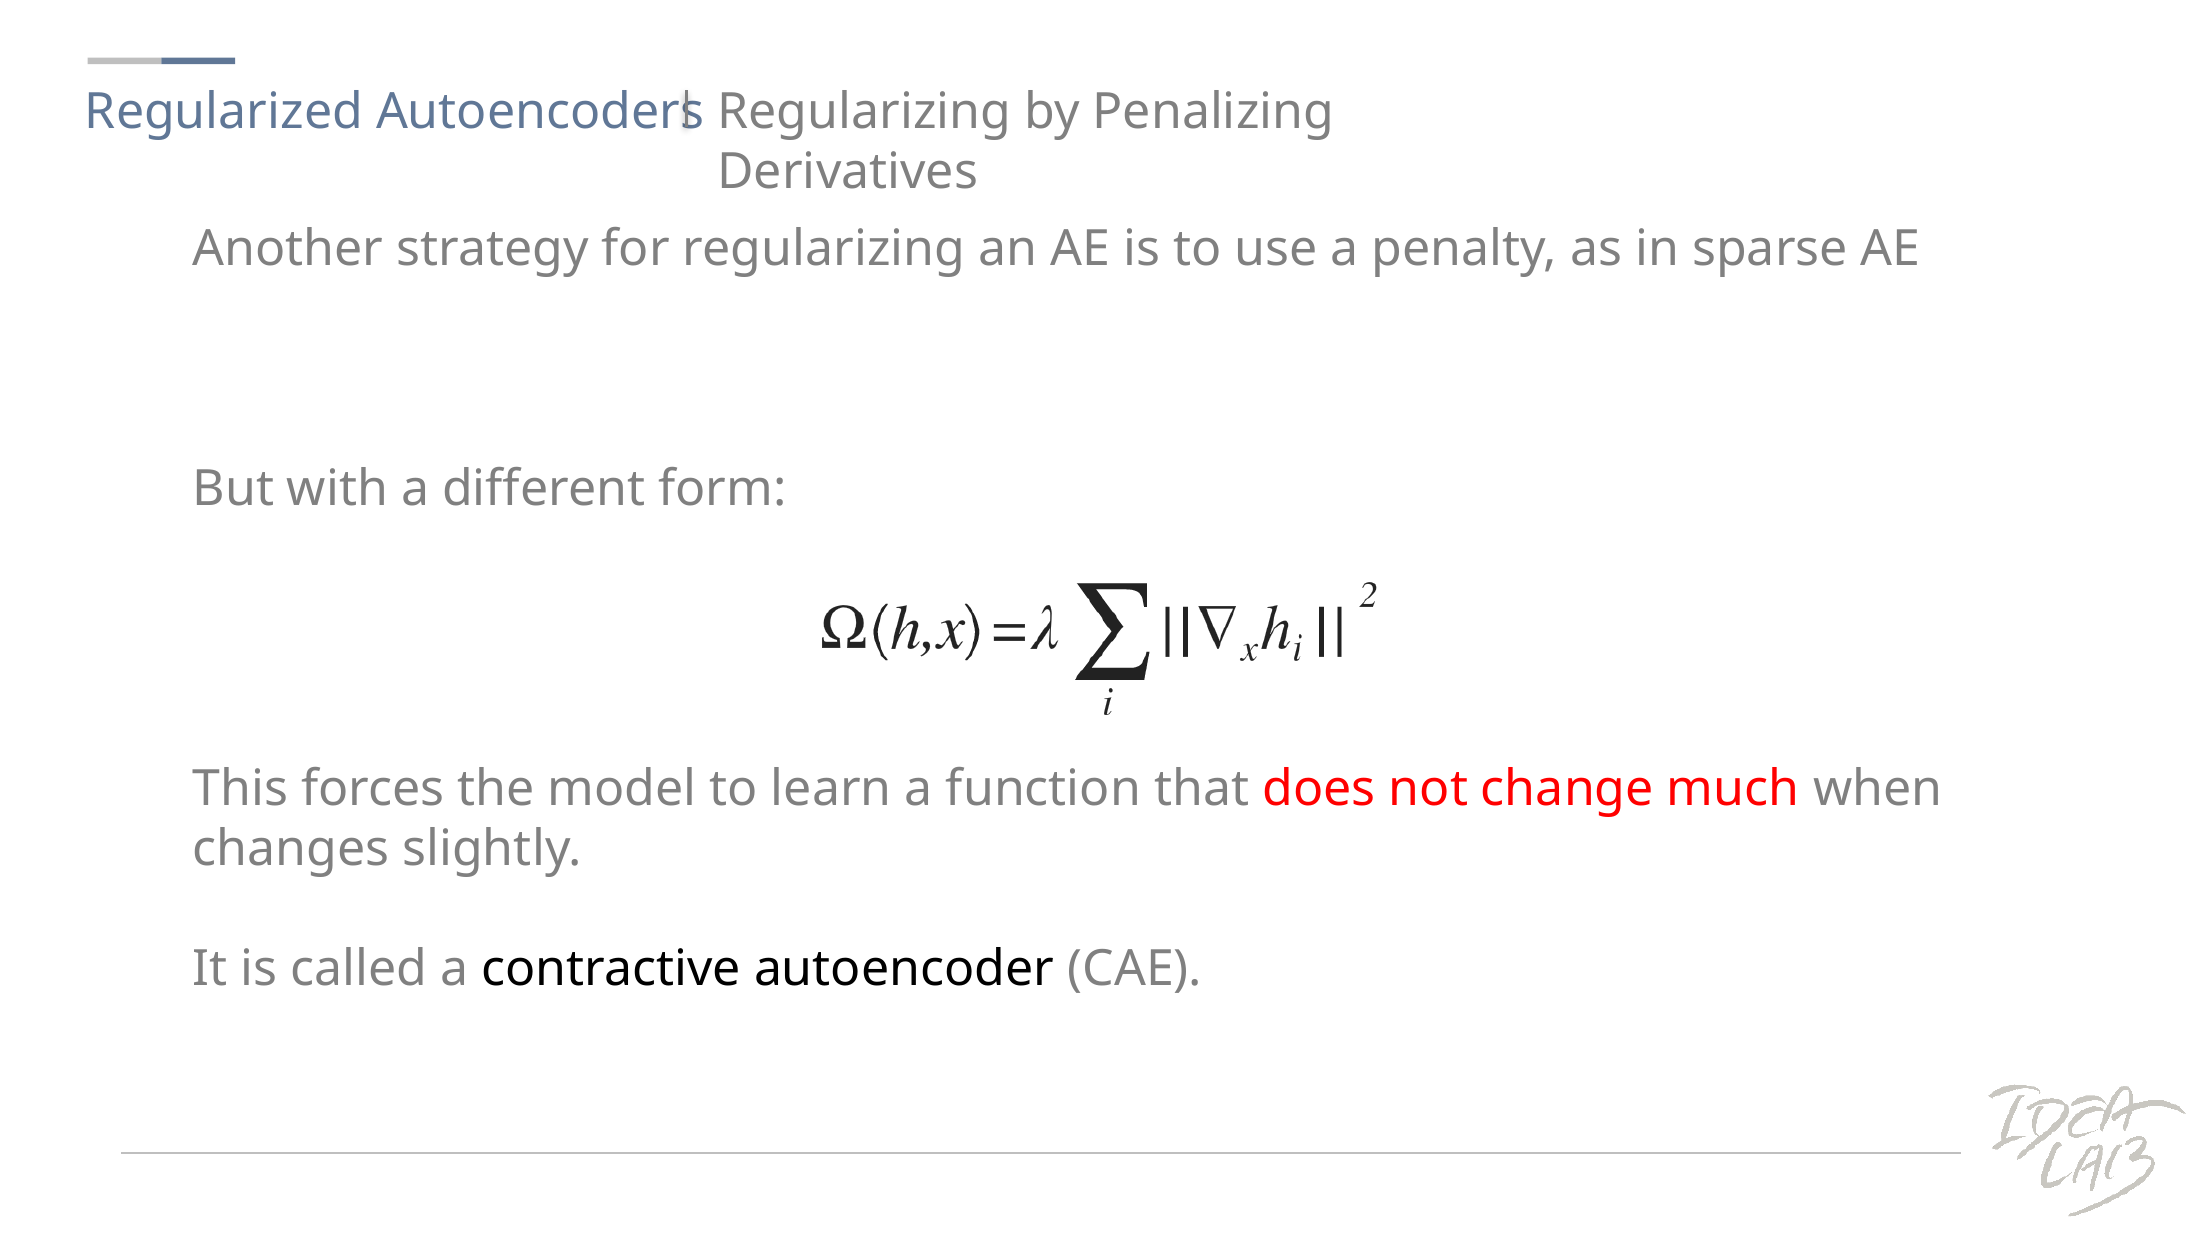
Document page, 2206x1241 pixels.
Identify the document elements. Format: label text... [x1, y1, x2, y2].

text_box Regularized Autoencoders [70, 71, 702, 147]
text_box Regularizing by Penalizing Derivatives [702, 71, 1553, 207]
picture [814, 555, 1391, 729]
